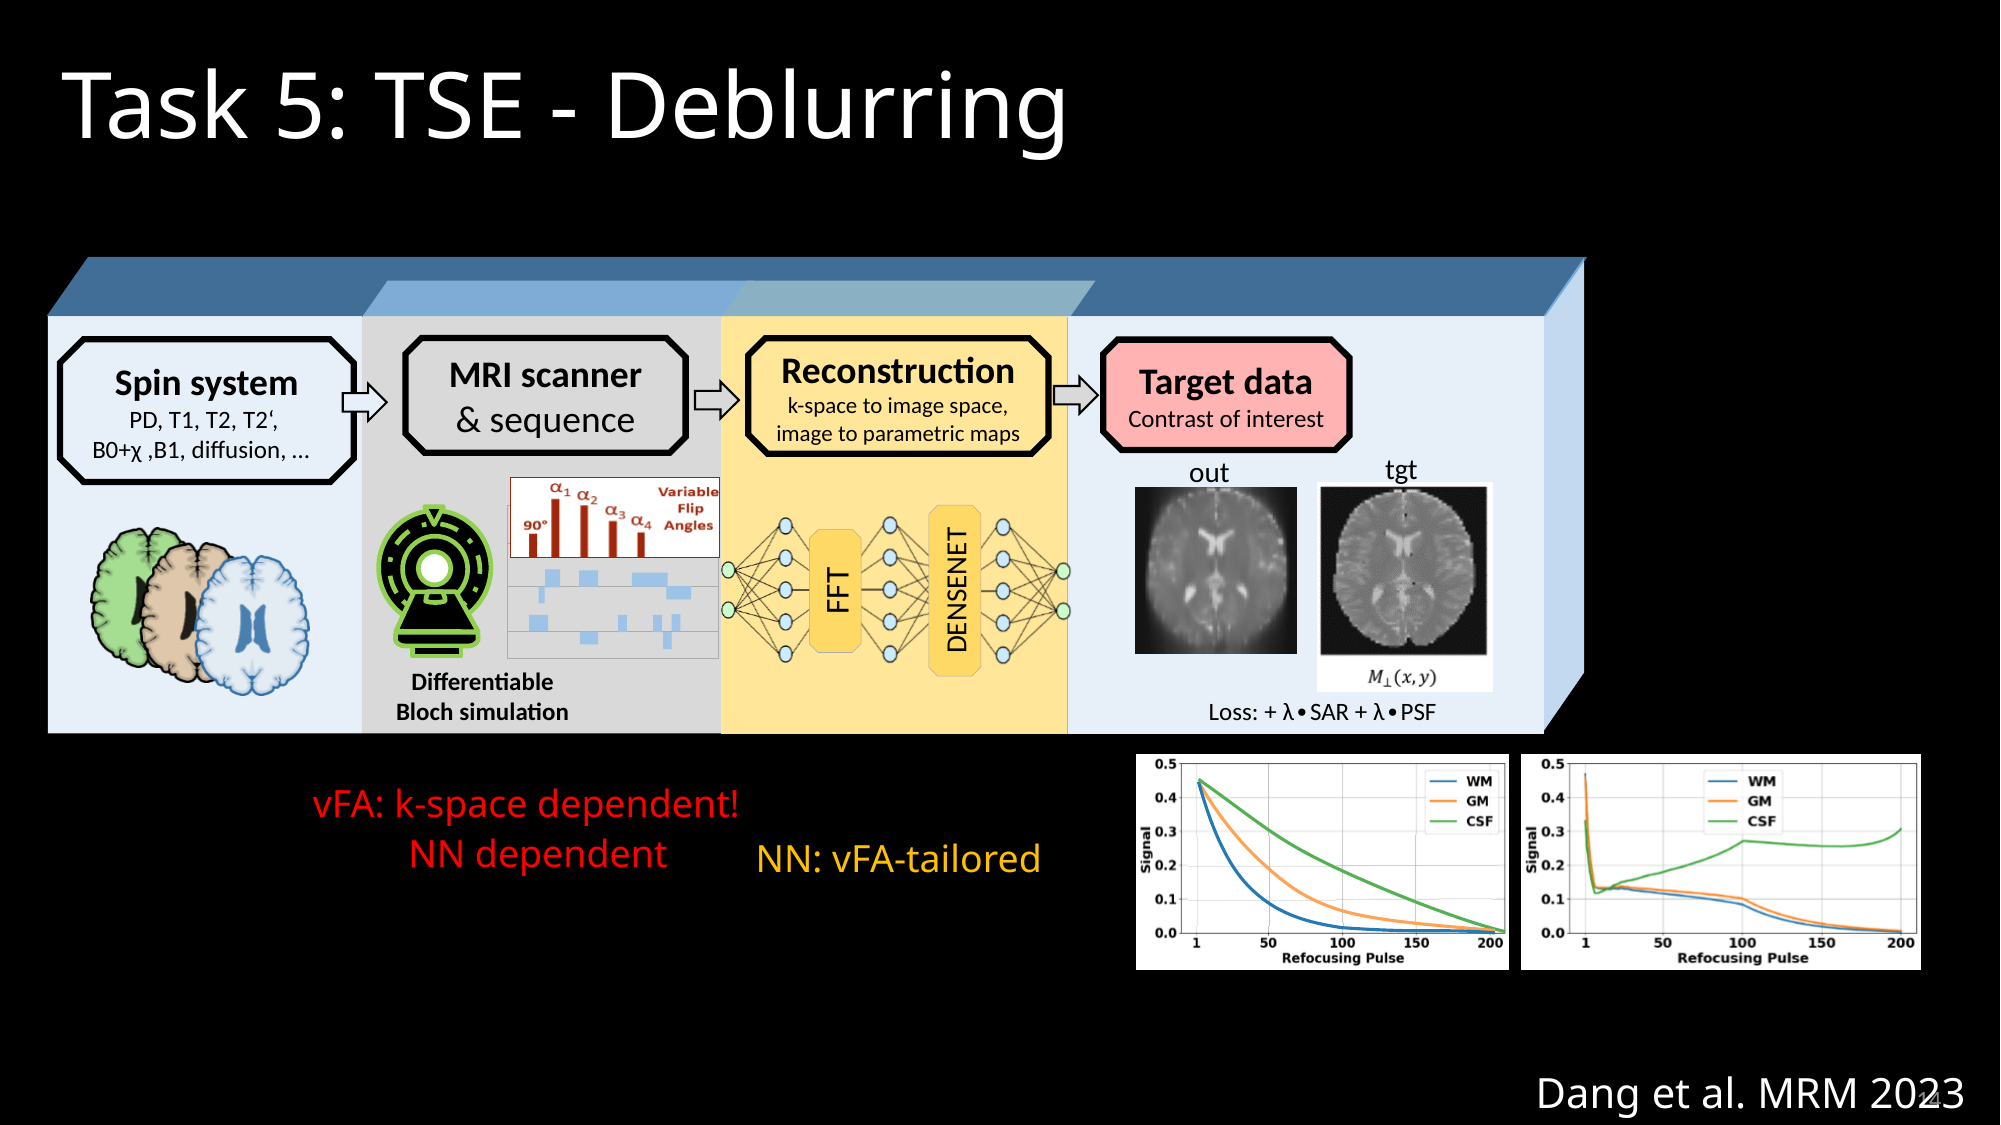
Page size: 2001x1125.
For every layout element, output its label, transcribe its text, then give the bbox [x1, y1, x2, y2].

title Task 5: TSE - Deblurring [46, 33, 2000, 185]
text_box vFA: k-space dependent! [298, 772, 812, 833]
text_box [1136, 754, 1509, 970]
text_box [378, 506, 491, 657]
picture [1521, 754, 1921, 970]
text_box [719, 505, 1073, 677]
text_box NN dependent [393, 822, 809, 882]
picture [1317, 482, 1493, 692]
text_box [89, 527, 310, 696]
text_box Dang et al. MRM 2023 [1520, 1059, 1992, 1125]
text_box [507, 505, 719, 659]
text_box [47, 257, 1585, 735]
picture [1135, 487, 1297, 654]
text_box NN: vFA-tailored [740, 827, 1136, 887]
picture [510, 477, 720, 558]
